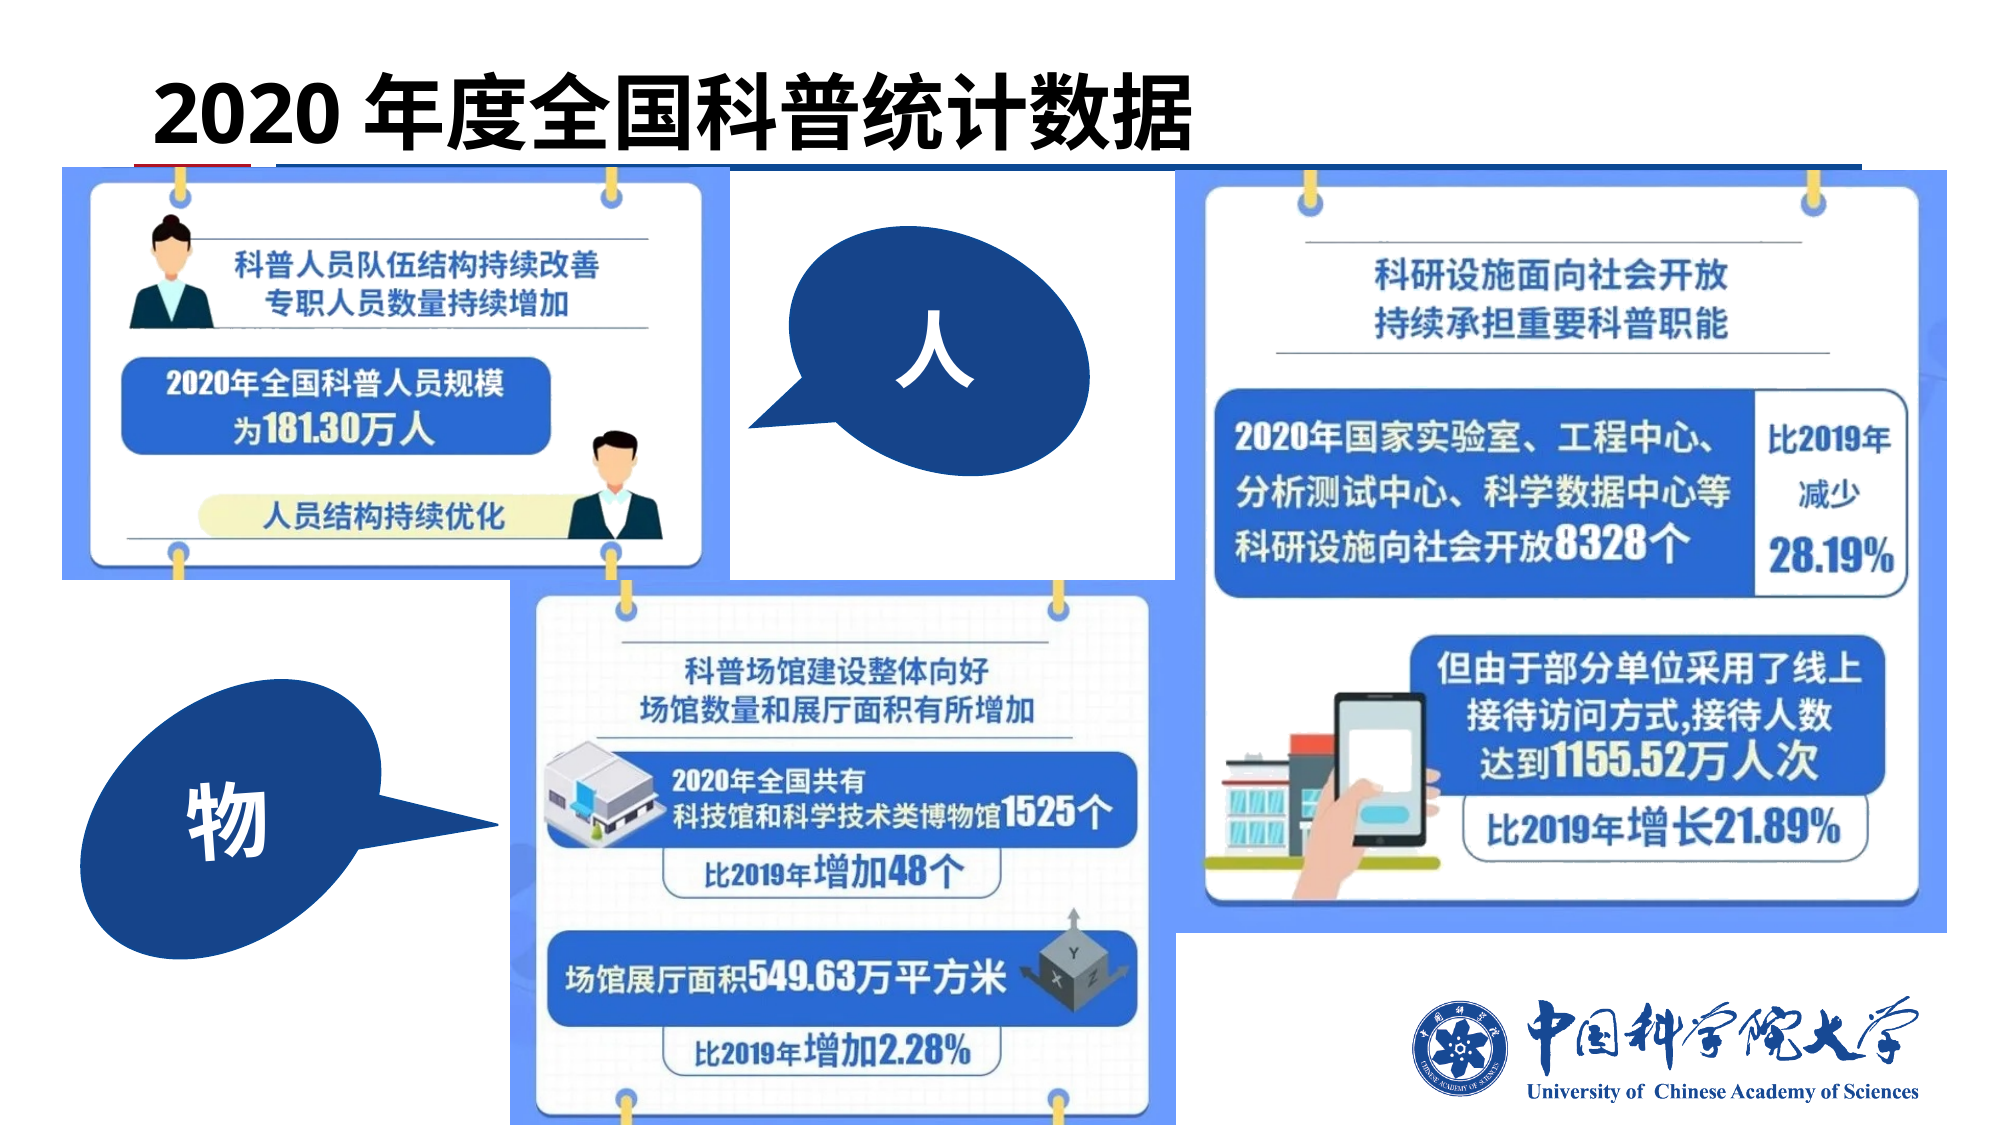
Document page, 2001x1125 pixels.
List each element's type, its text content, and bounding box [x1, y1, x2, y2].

text_box [747, 226, 1090, 477]
picture [1412, 996, 1919, 1103]
text_box [80, 679, 499, 960]
picture [62, 167, 1947, 1125]
text_box 人 [878, 290, 998, 406]
title 2020年度全国科普统计数据 [137, 0, 1863, 168]
text_box 物 [167, 757, 295, 881]
